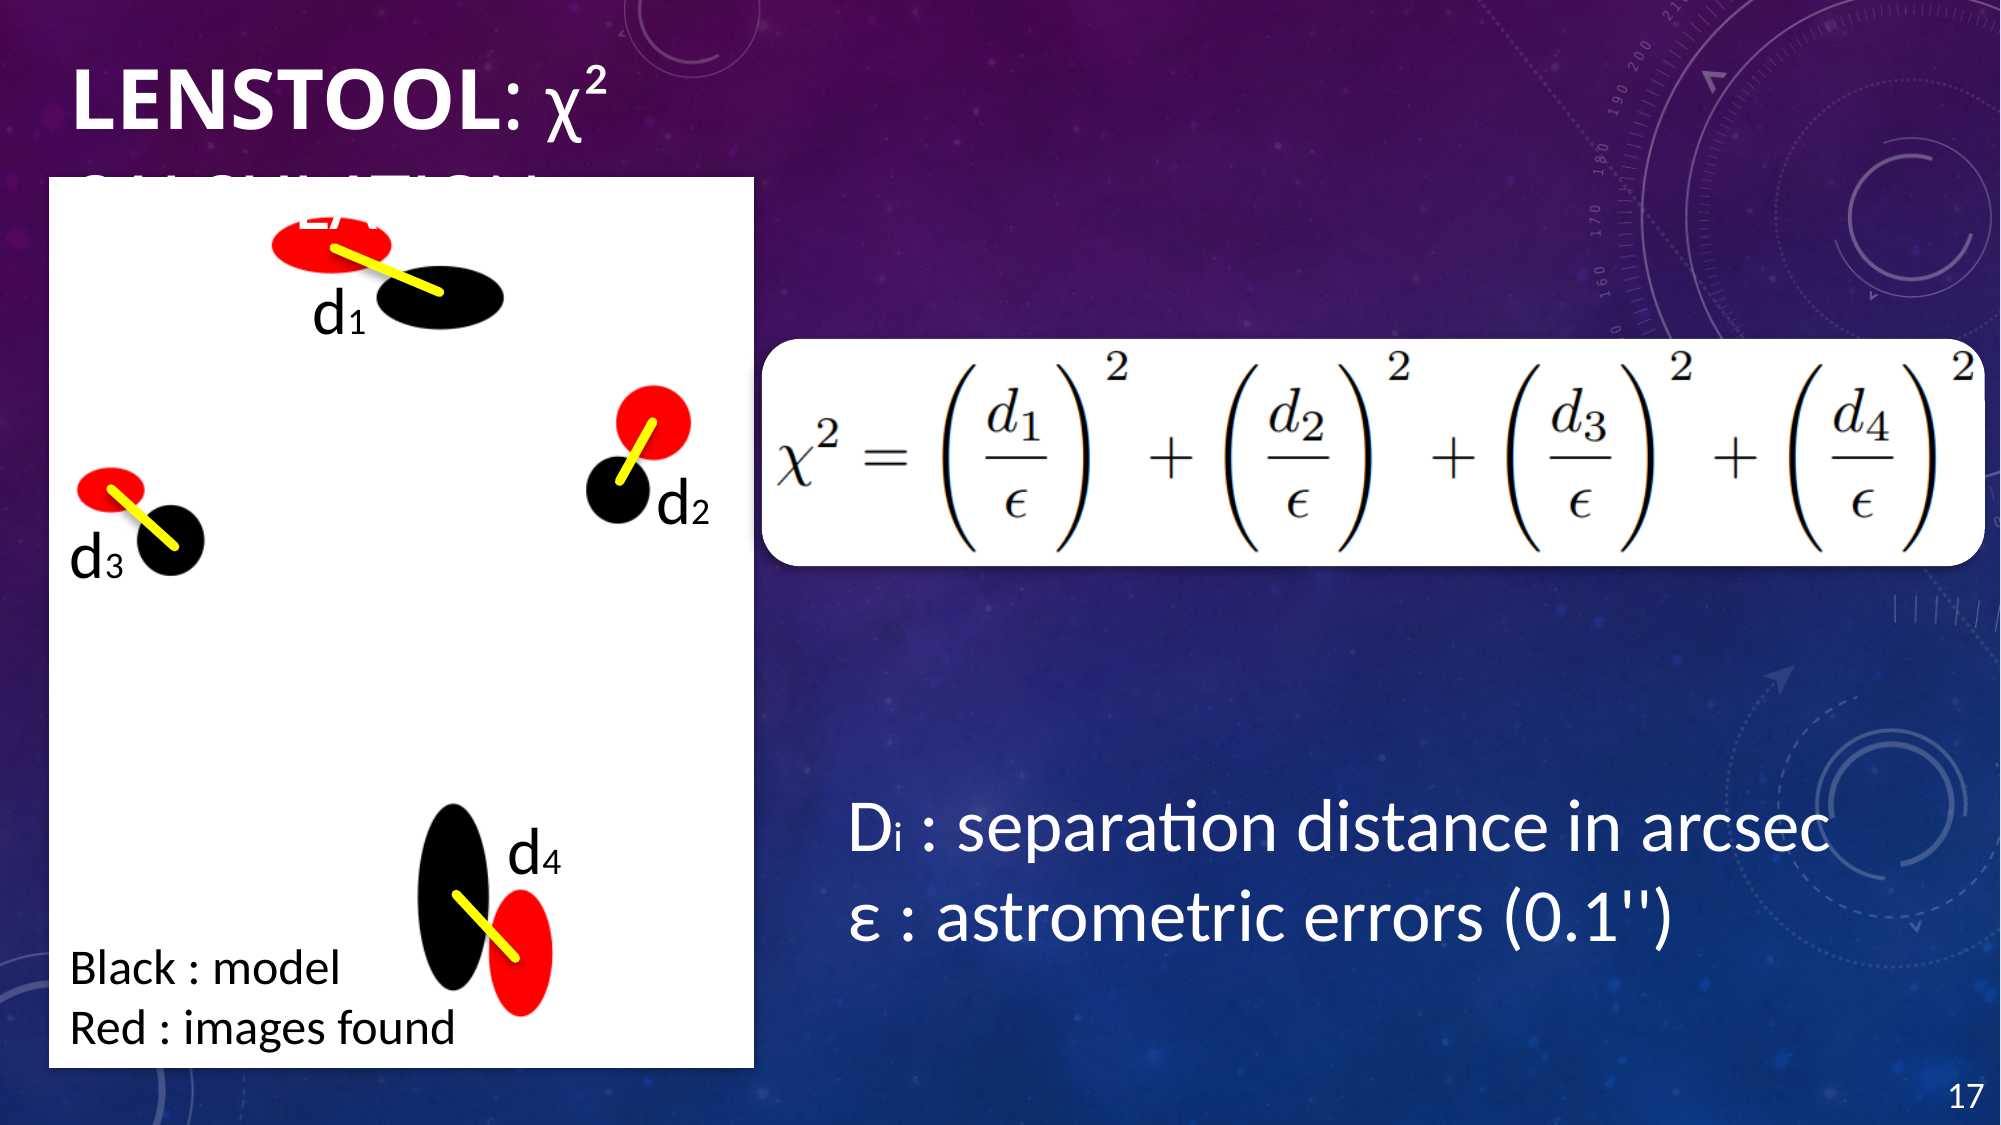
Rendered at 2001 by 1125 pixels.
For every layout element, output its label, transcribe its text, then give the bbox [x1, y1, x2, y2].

text_box Di : separation distance in arcsec ε : astrometric errors (0.1'') [832, 768, 1877, 964]
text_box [455, 894, 516, 959]
picture [0, 0, 2001, 1125]
text_box Black : model Red : images found [54, 926, 60, 1062]
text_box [333, 247, 440, 293]
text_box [110, 488, 175, 547]
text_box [619, 421, 653, 482]
text_box LENSTOOL: χ² CALCULATION [54, 38, 1099, 354]
text_box 17 [1909, 1062, 2000, 1125]
